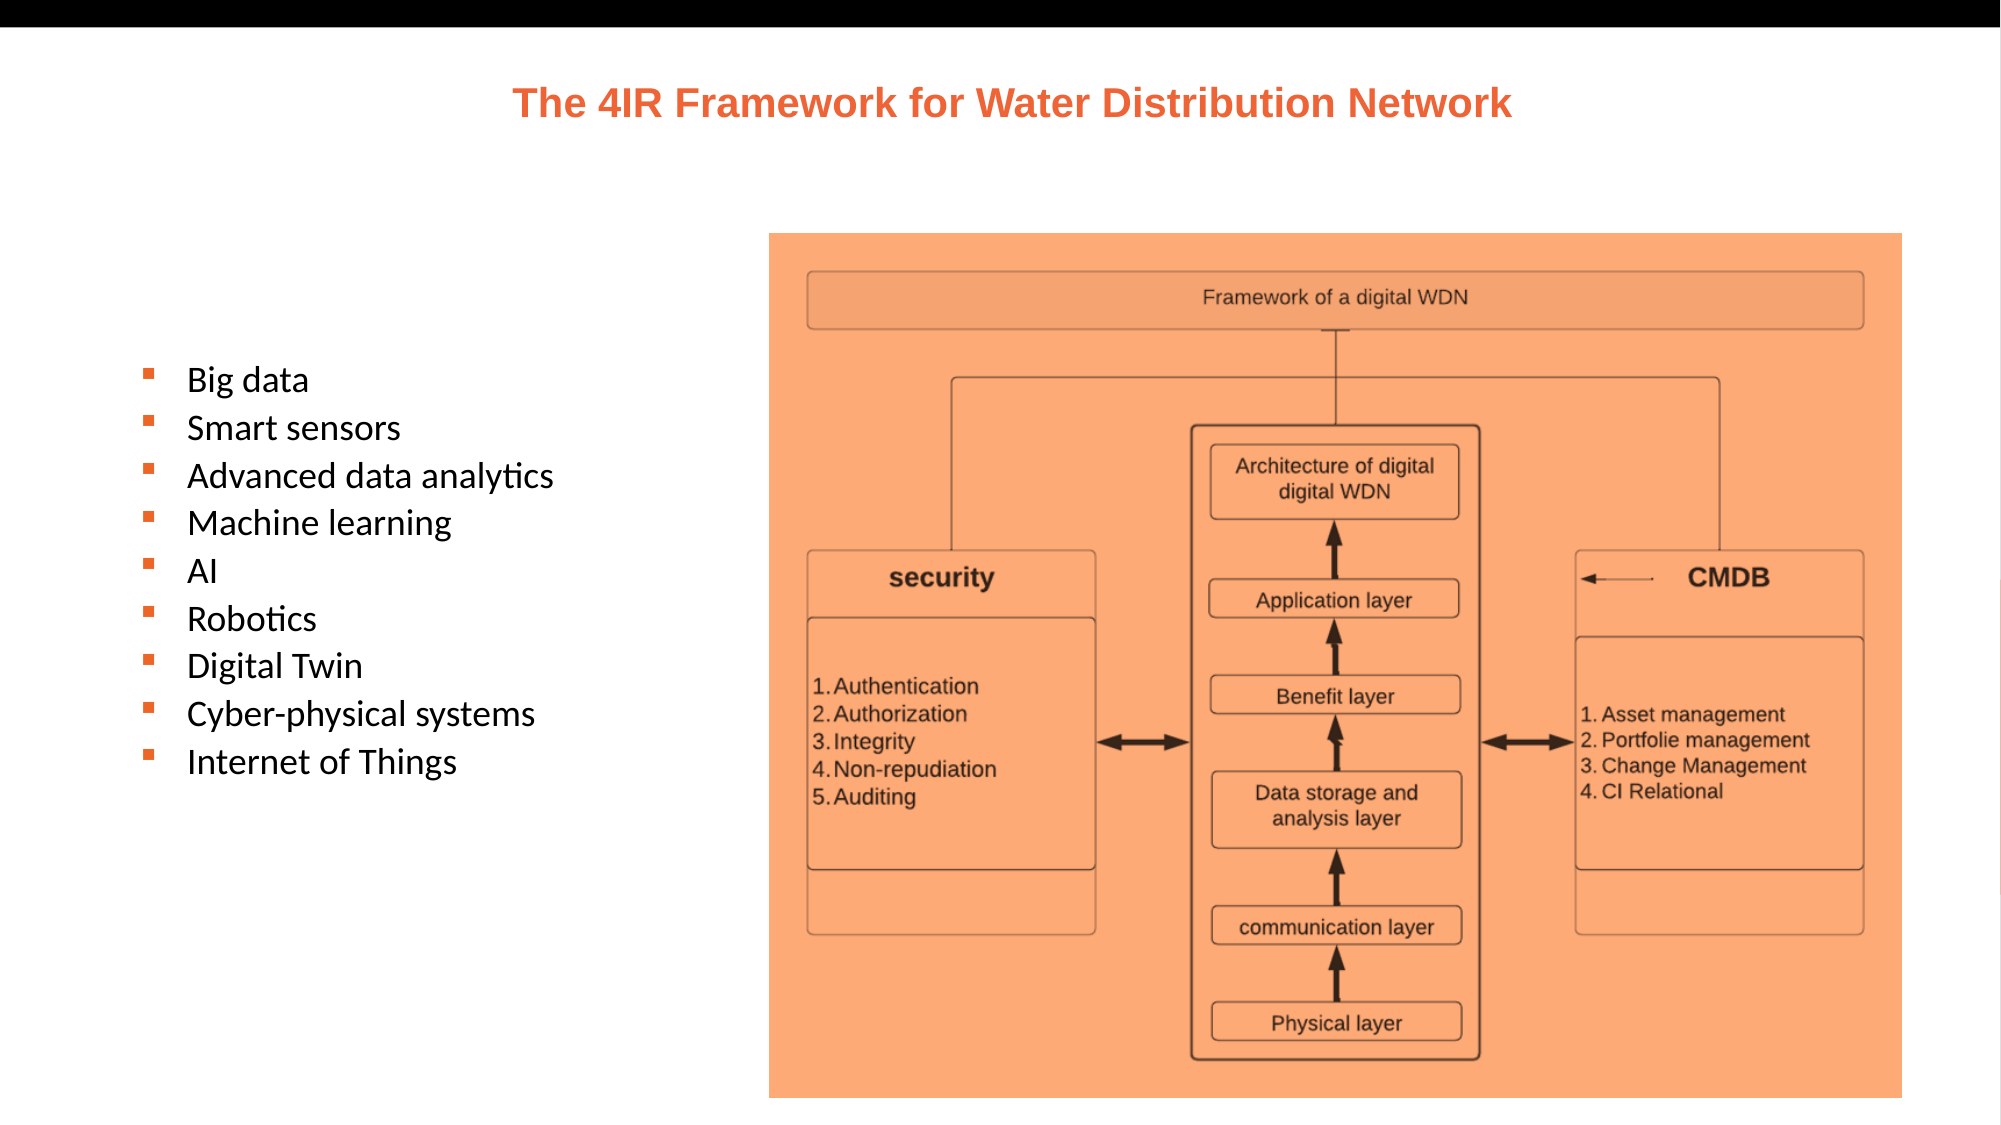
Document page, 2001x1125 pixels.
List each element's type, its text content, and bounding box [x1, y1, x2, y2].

text_box [0, 27, 2000, 1125]
text_box The 4IR Framework for Water Distribution Network [437, 67, 1528, 178]
list Big data Smart sensors Advanced data analytics Machine learning AI Robotics Digital Twin Cyber-physical systems Internet of Things [125, 233, 688, 943]
picture [769, 233, 1903, 1098]
